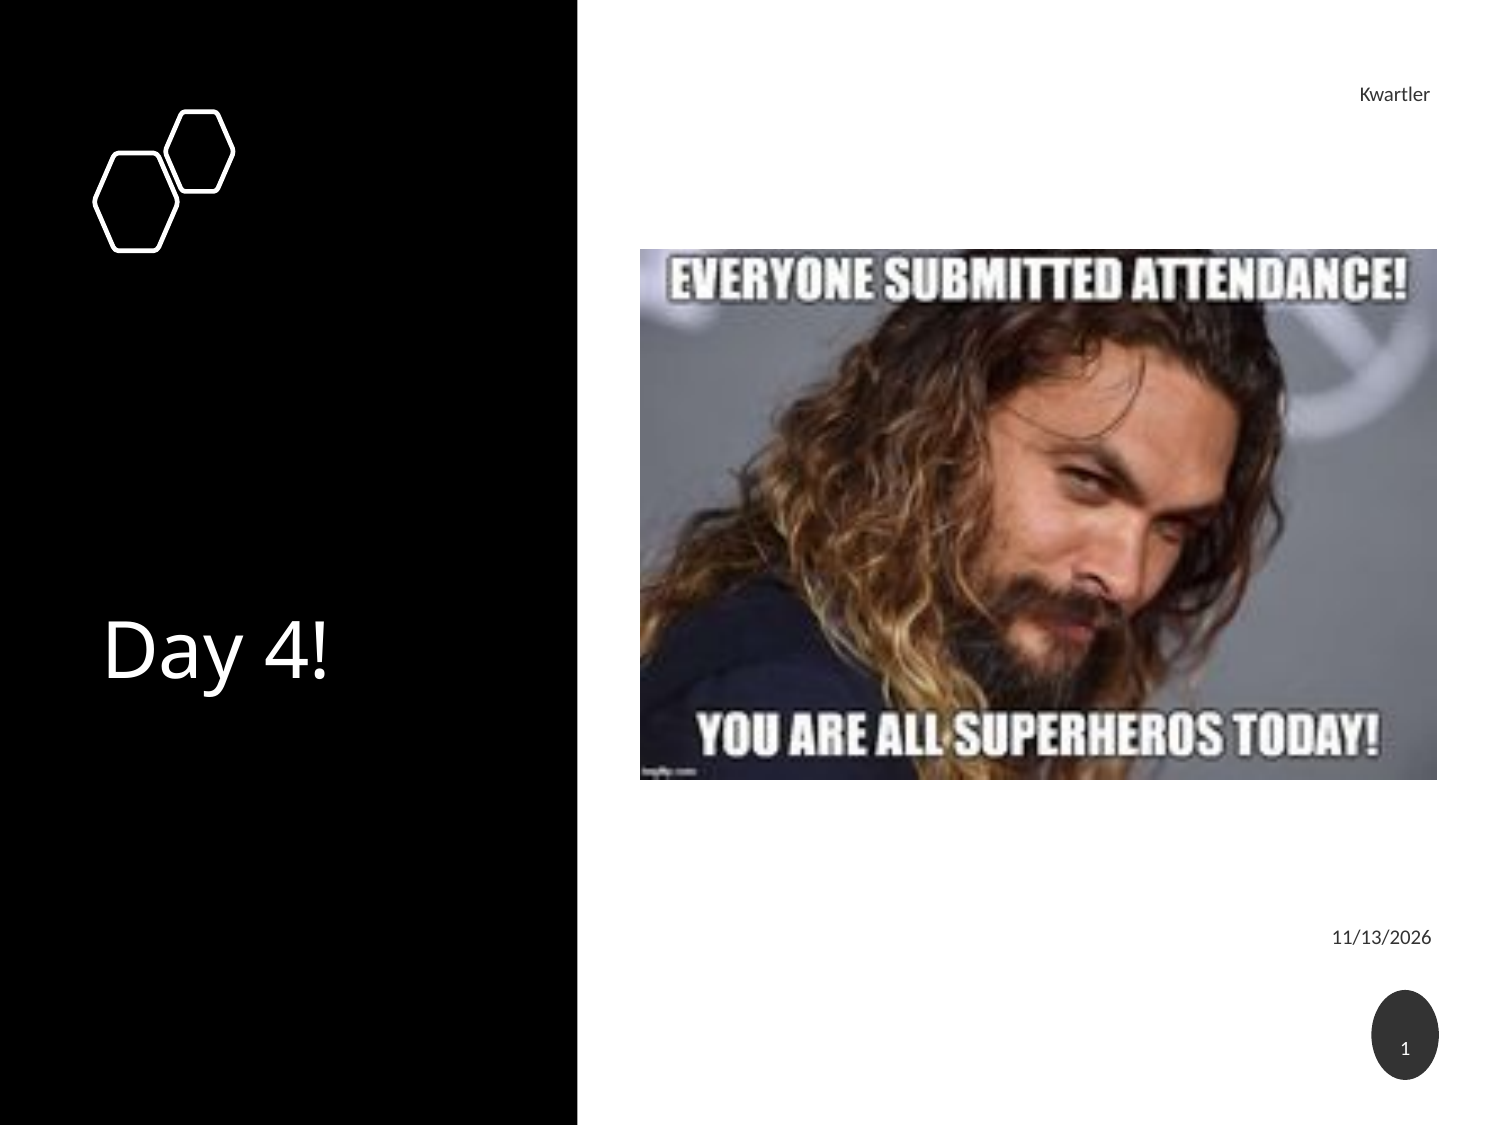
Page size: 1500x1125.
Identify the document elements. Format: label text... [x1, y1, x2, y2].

slide_number 1 [1371, 989, 1439, 1080]
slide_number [1177, 906, 1447, 966]
picture [640, 249, 1437, 780]
title Day 4! [86, 266, 524, 703]
text_box [0, 0, 578, 1125]
footer Kwartler [968, 63, 1446, 123]
text_box [578, 0, 1500, 1125]
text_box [94, 111, 234, 251]
